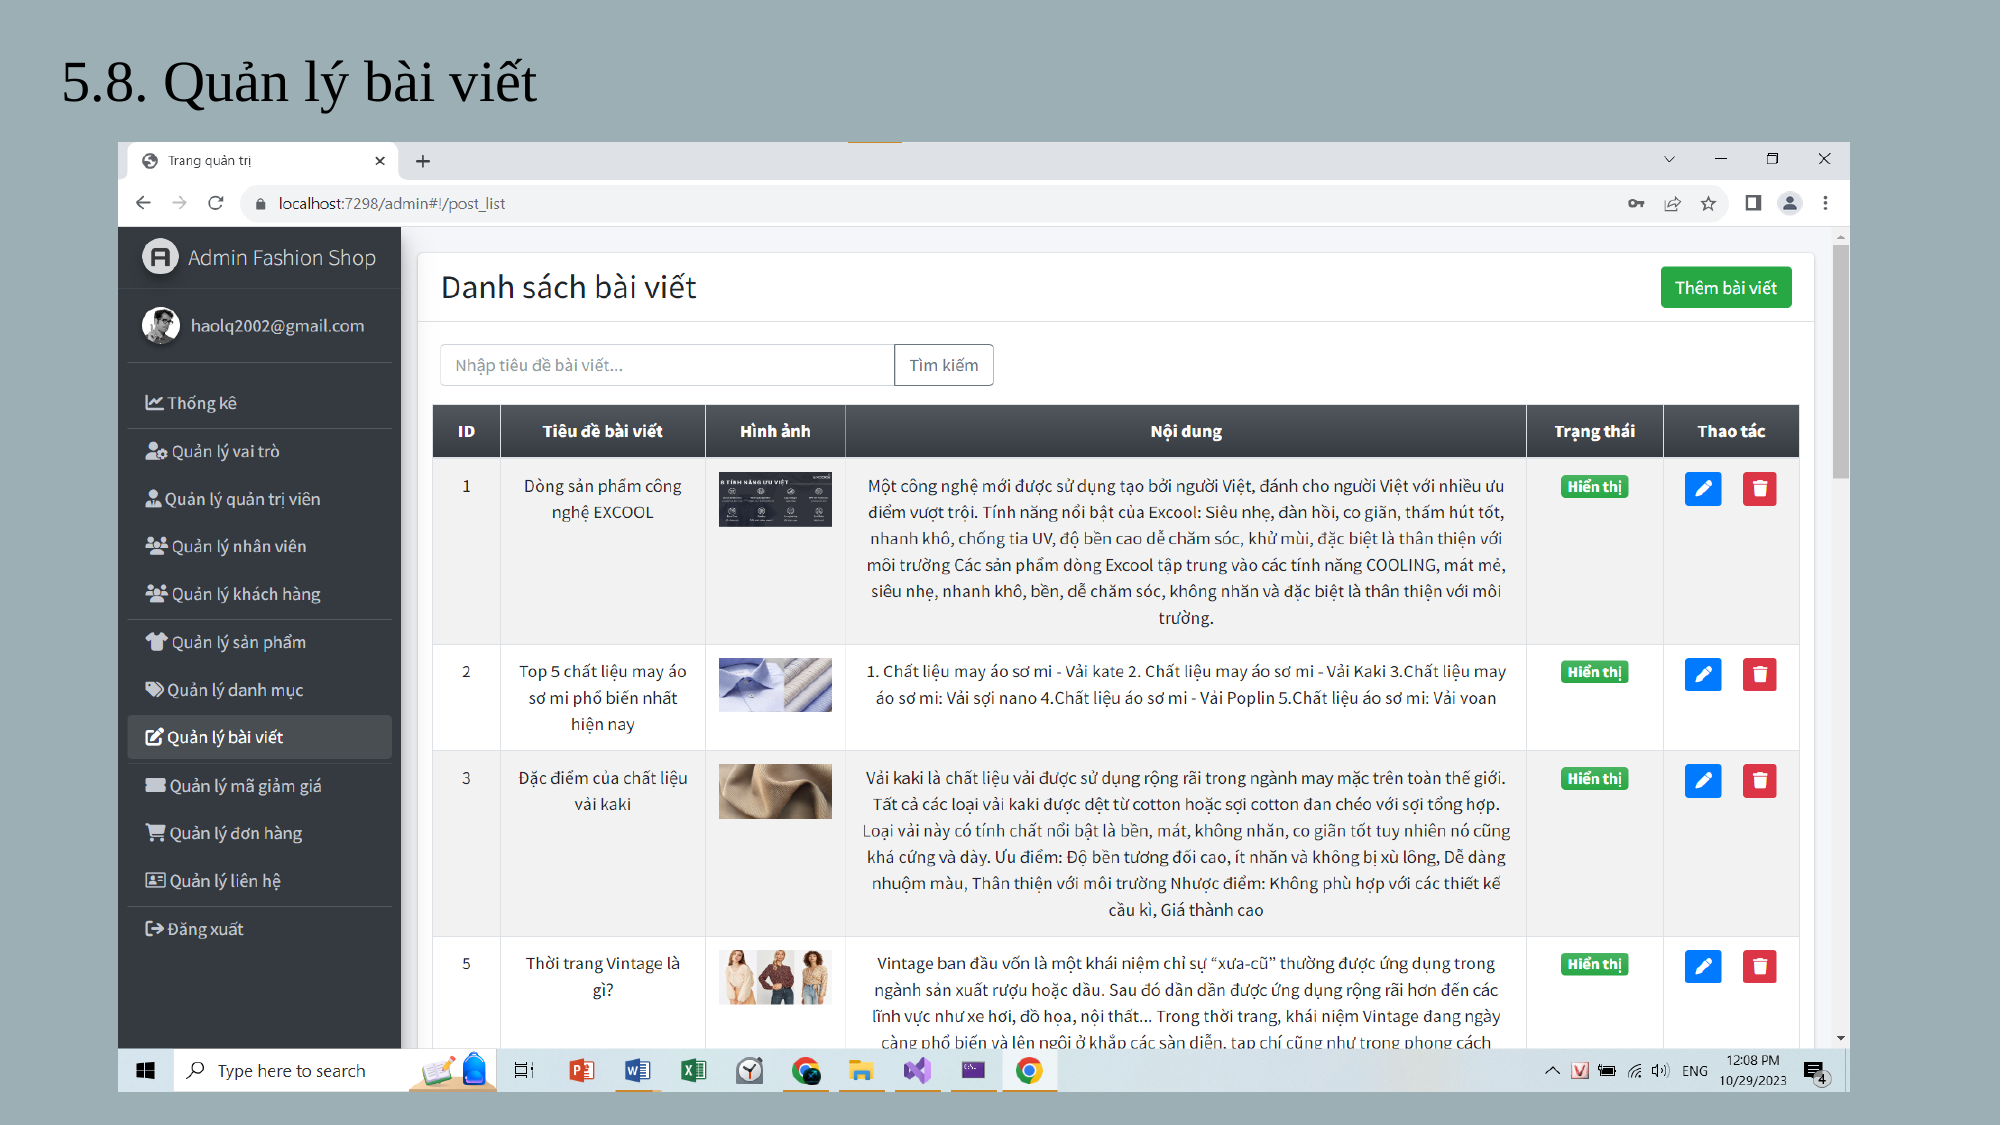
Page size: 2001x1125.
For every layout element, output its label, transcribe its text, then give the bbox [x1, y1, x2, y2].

picture [118, 142, 1850, 1092]
text_box 5.8. Quản lý bài viết [46, 35, 553, 121]
